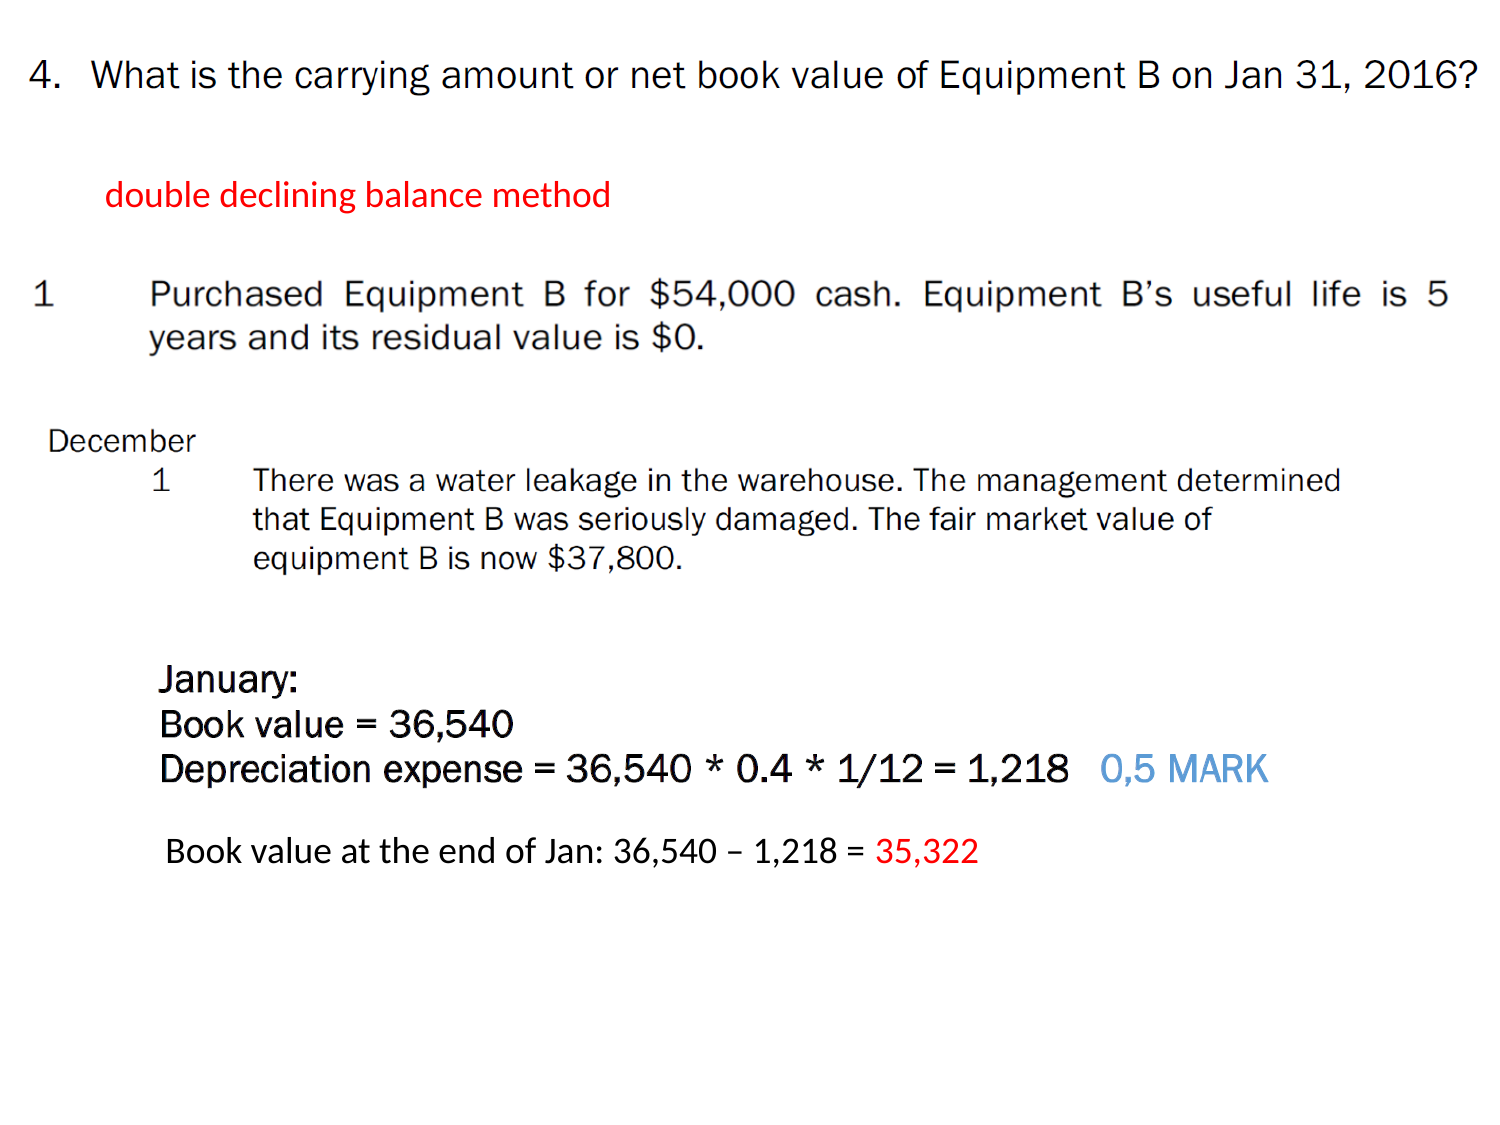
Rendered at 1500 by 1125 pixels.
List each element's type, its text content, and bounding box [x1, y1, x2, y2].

text_box double declining balance method [89, 162, 785, 223]
picture [0, 25, 1500, 130]
text_box Book value at the end of Jan: 36,540 – 1,218 = 35,322 [150, 818, 1147, 878]
picture [33, 414, 1365, 580]
picture [0, 276, 1500, 362]
picture [150, 639, 1391, 812]
